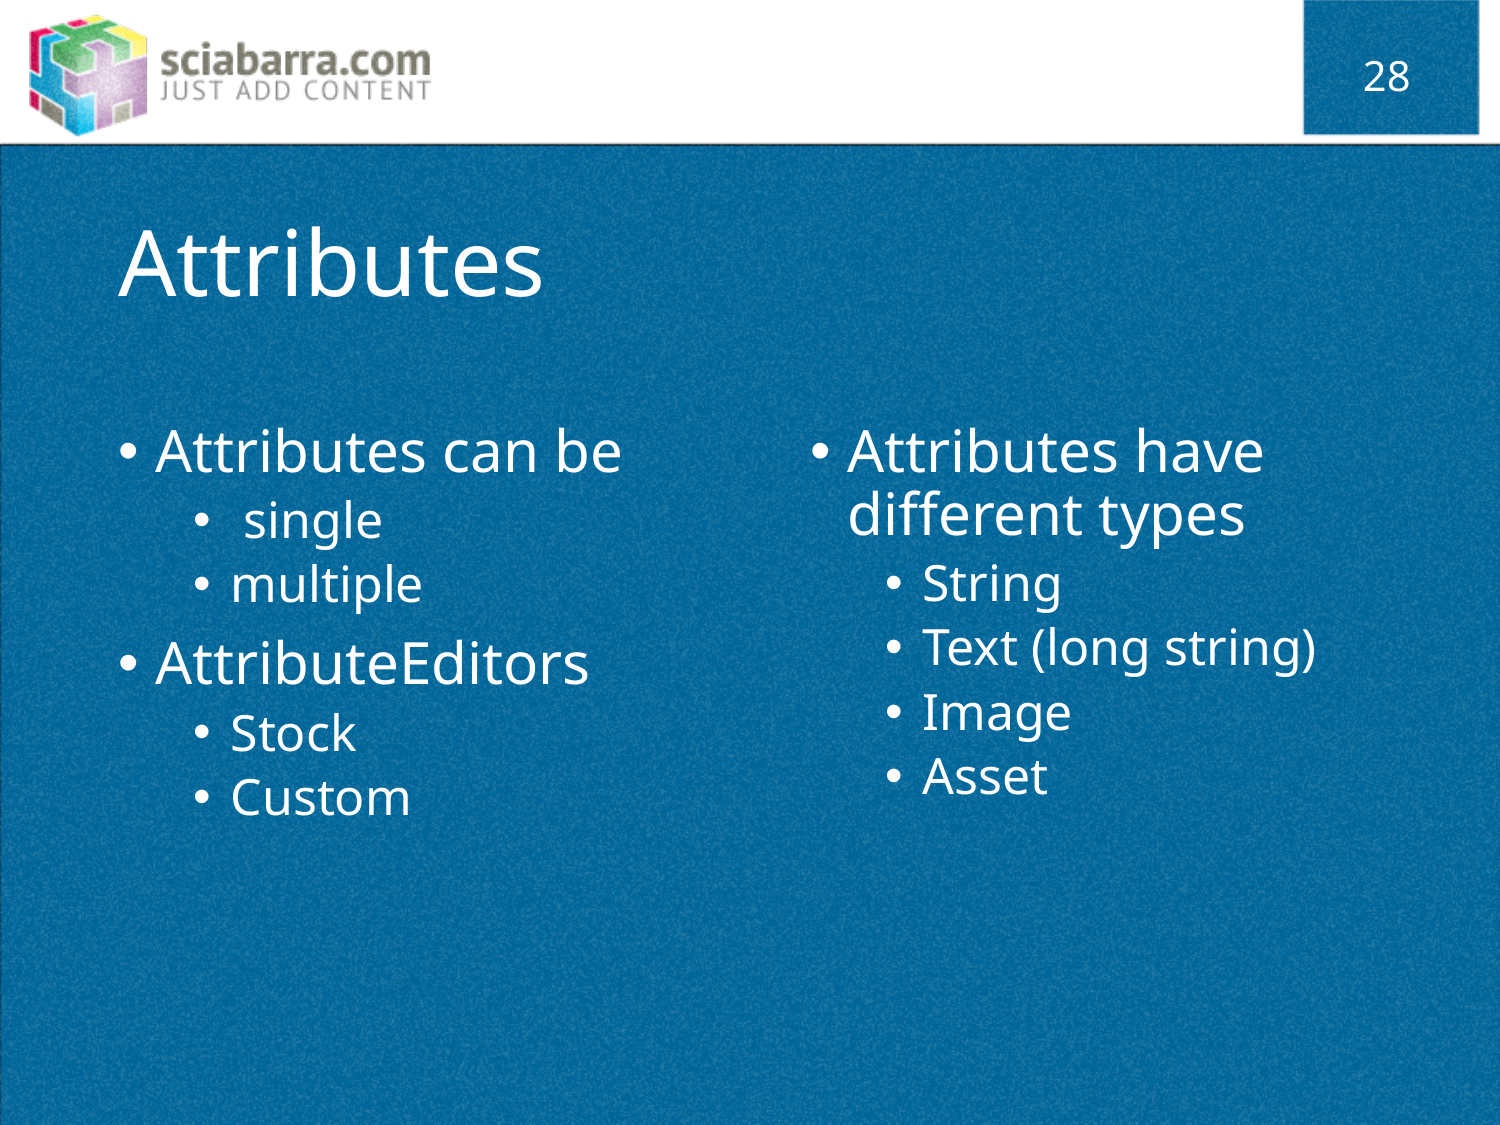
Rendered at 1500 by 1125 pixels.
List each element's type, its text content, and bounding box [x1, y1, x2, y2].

list Attributes have different types String Text (long string) Image Asset [794, 414, 1433, 1090]
picture [0, 0, 1500, 151]
title Attributes [103, 157, 1433, 376]
slide_number 28 [1312, 42, 1462, 102]
list Attributes can be single multiple AttributeEditors Stock Custom [103, 414, 741, 1090]
